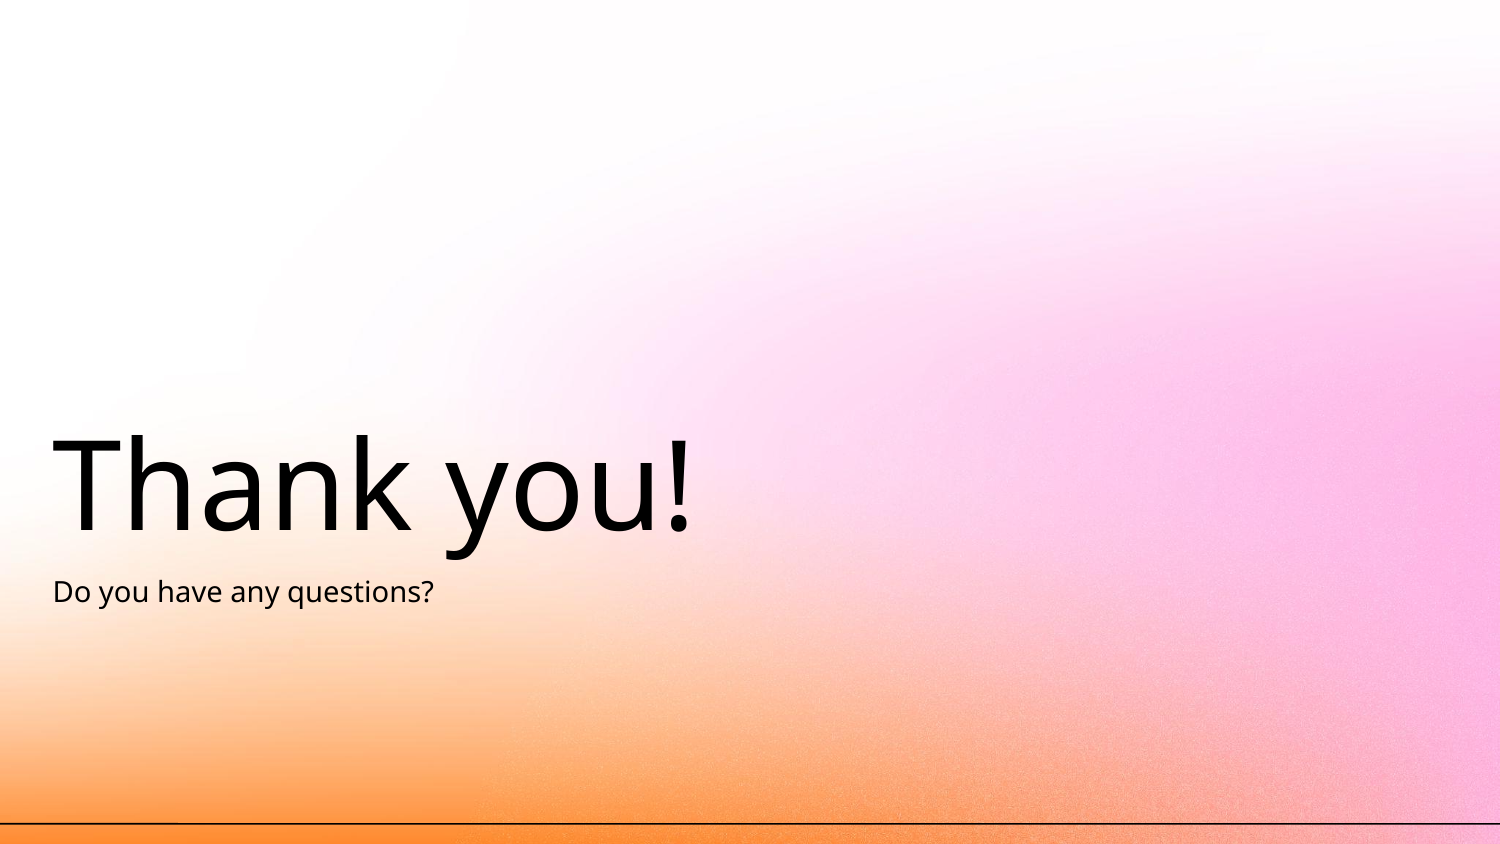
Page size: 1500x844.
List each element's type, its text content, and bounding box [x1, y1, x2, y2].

title Do you have any questions? [37, 557, 589, 739]
picture [0, 825, 1500, 844]
title Thank you! [37, 196, 1183, 571]
picture [0, 0, 1500, 823]
